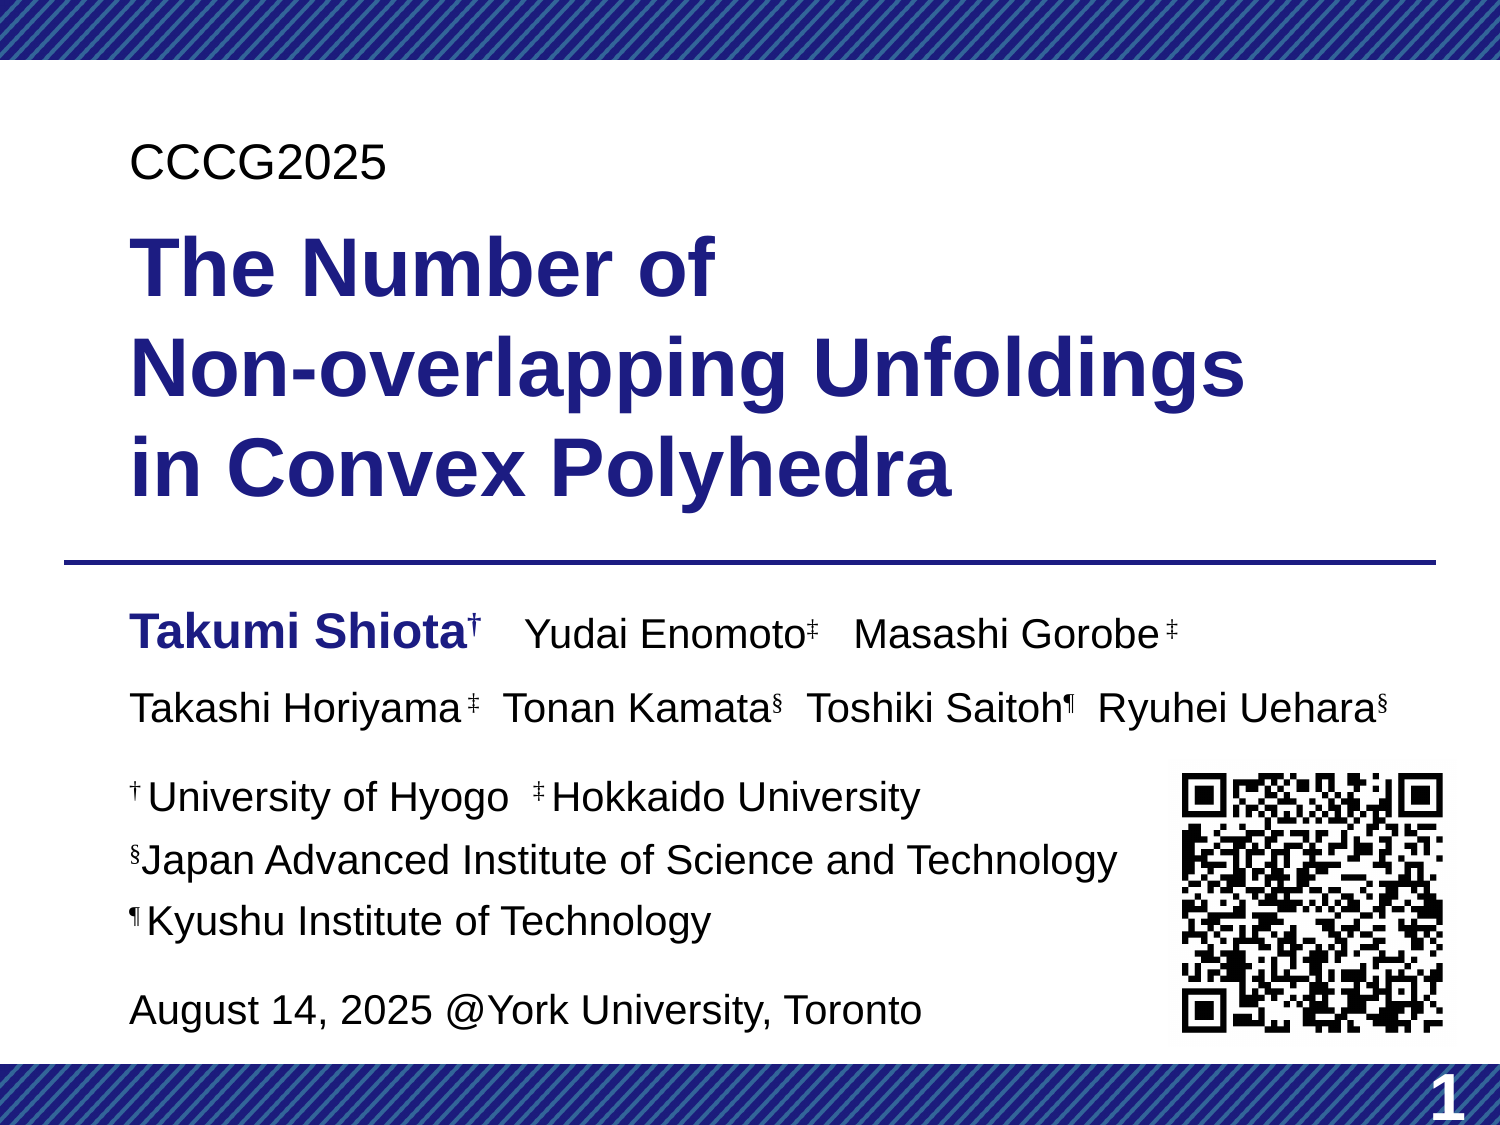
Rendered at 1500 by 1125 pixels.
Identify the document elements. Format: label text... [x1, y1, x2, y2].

subtitle CCCG2025 [114, 122, 1375, 197]
list August 14, 2025 @York University, Toronto [114, 969, 1167, 1047]
picture [0, 0, 1500, 60]
list §Japan Advanced Institute of Science and Technology [114, 833, 1167, 880]
title The Number of Non-overlapping Unfoldings in Convex Polyhedra [114, 198, 1375, 521]
picture [0, 1064, 1500, 1125]
list Takumi Shiota† Yudai Enomoto‡ Masashi Gorobe ‡ [114, 590, 1440, 667]
text_box † University of Hyogo ‡ Hokkaido University [114, 756, 1440, 833]
text_box ¶ Kyushu Institute of Technology [114, 880, 1167, 958]
list Takashi Horiyama ‡ Tonan Kamata§ Toshiki Saitoh¶ Ryuhei Uehara§ [114, 667, 1440, 744]
picture [1167, 759, 1457, 1048]
slide_number 1 [1143, 1068, 1482, 1120]
